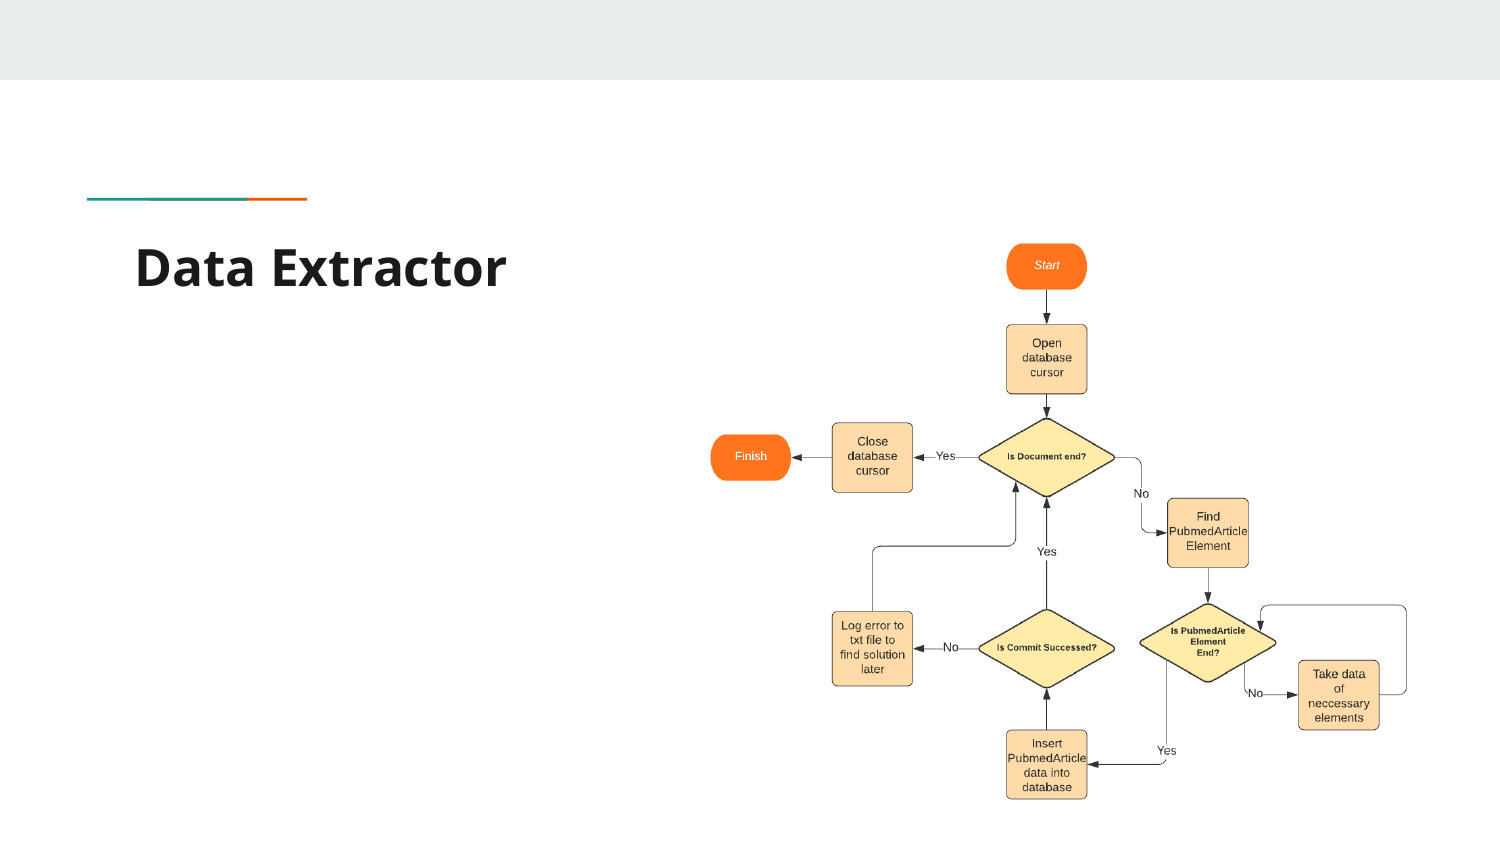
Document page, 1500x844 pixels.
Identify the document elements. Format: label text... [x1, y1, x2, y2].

title Data Extractor [119, 216, 681, 317]
picture [683, 216, 1434, 826]
